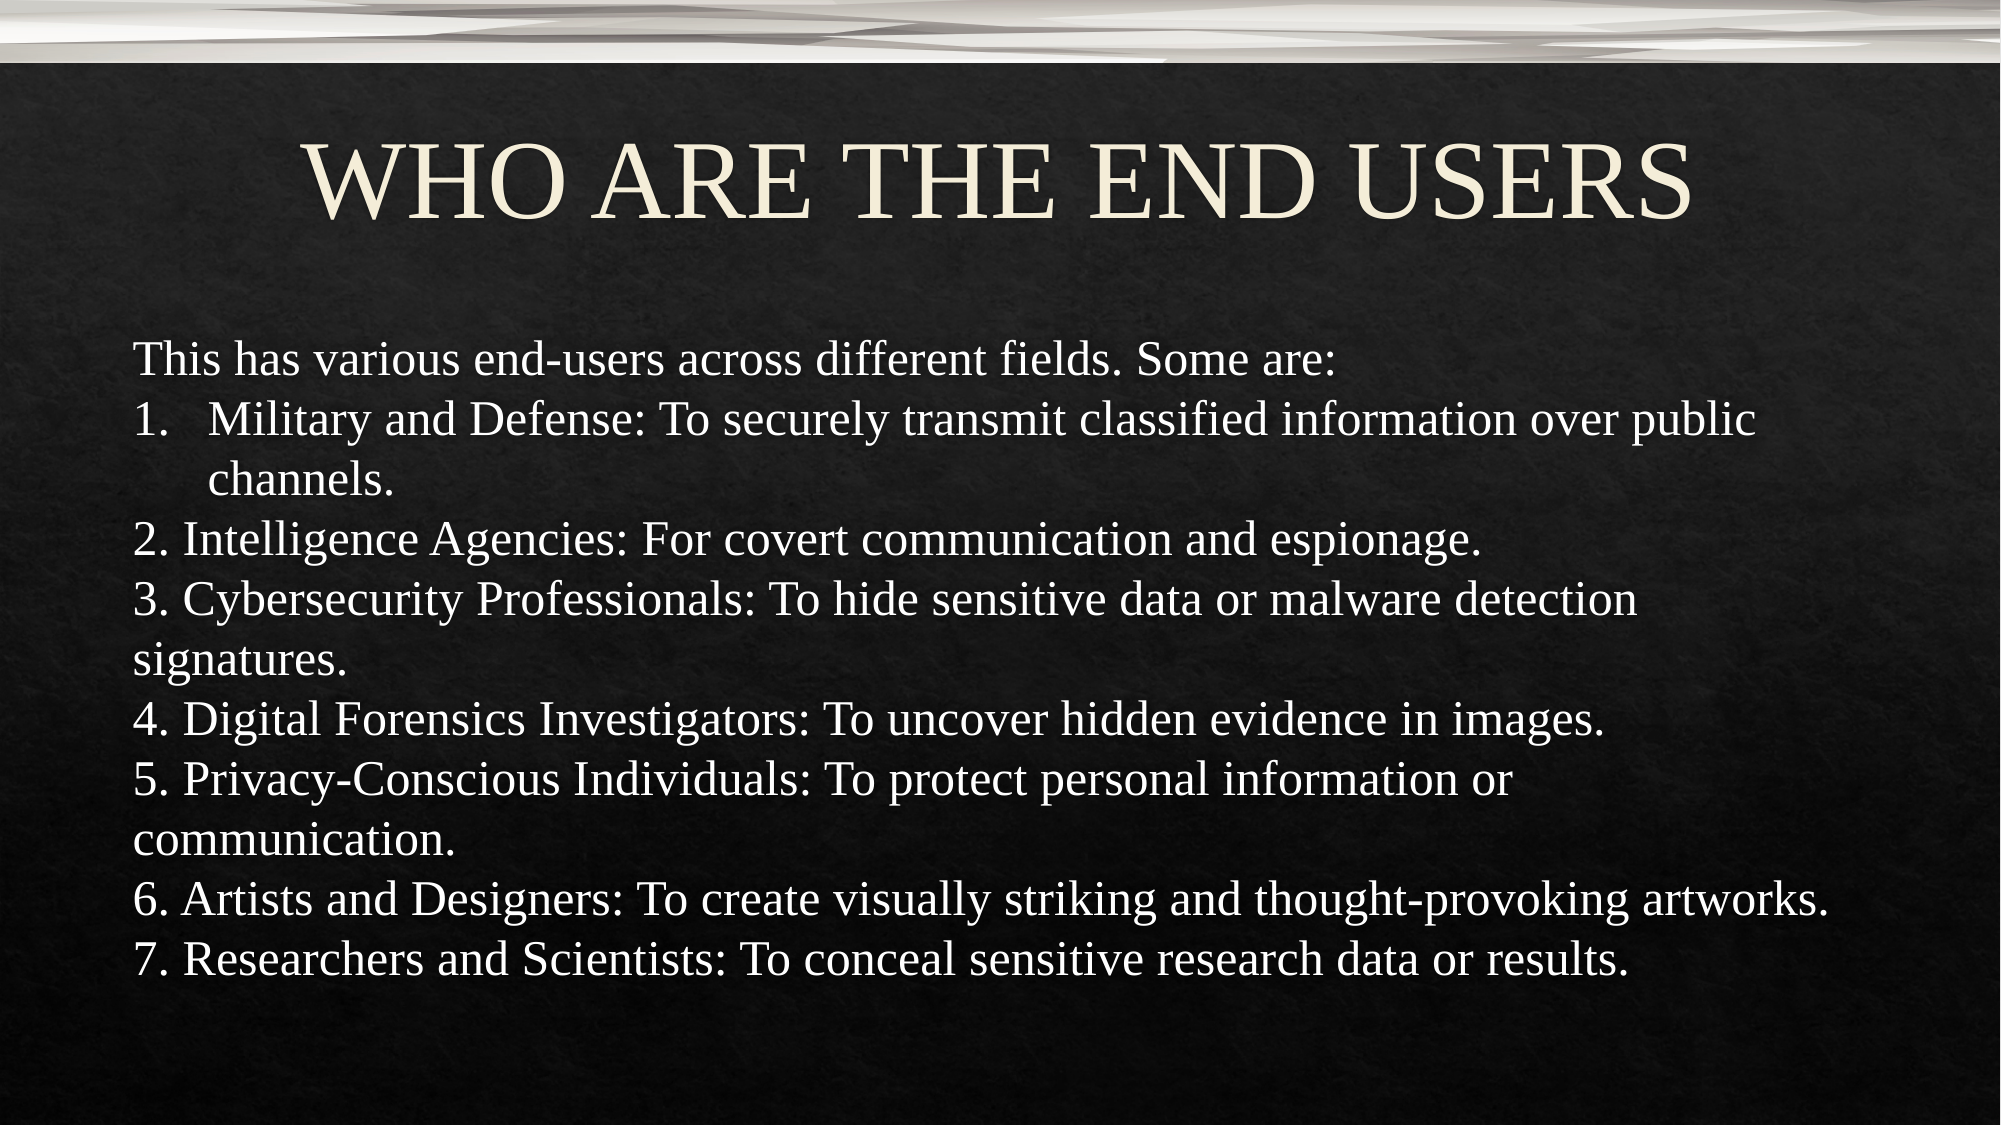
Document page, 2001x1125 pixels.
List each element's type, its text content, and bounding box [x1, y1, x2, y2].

title WHO ARE THE END USERS [224, 79, 1774, 250]
subtitle This has various end-users across different fields. Some are: Military and Defense: To securely transmit classified information over public channels. 2. Intelligence Agencies: For covert communication and espionage. 3. Cybersecurity Professionals: To hide sensitive data or malware detection signatures. 4. Digital Forensics Investigators: To uncover hidden evidence in images. 5. Privacy-Conscious Individuals: To protect personal information or communication. 6. Artists and Designers: To create visually striking and thought-provoking artworks. 7. Researchers and Scientists: To conceal sensitive research data or results. [117, 317, 1858, 1075]
picture [0, 0, 2000, 64]
